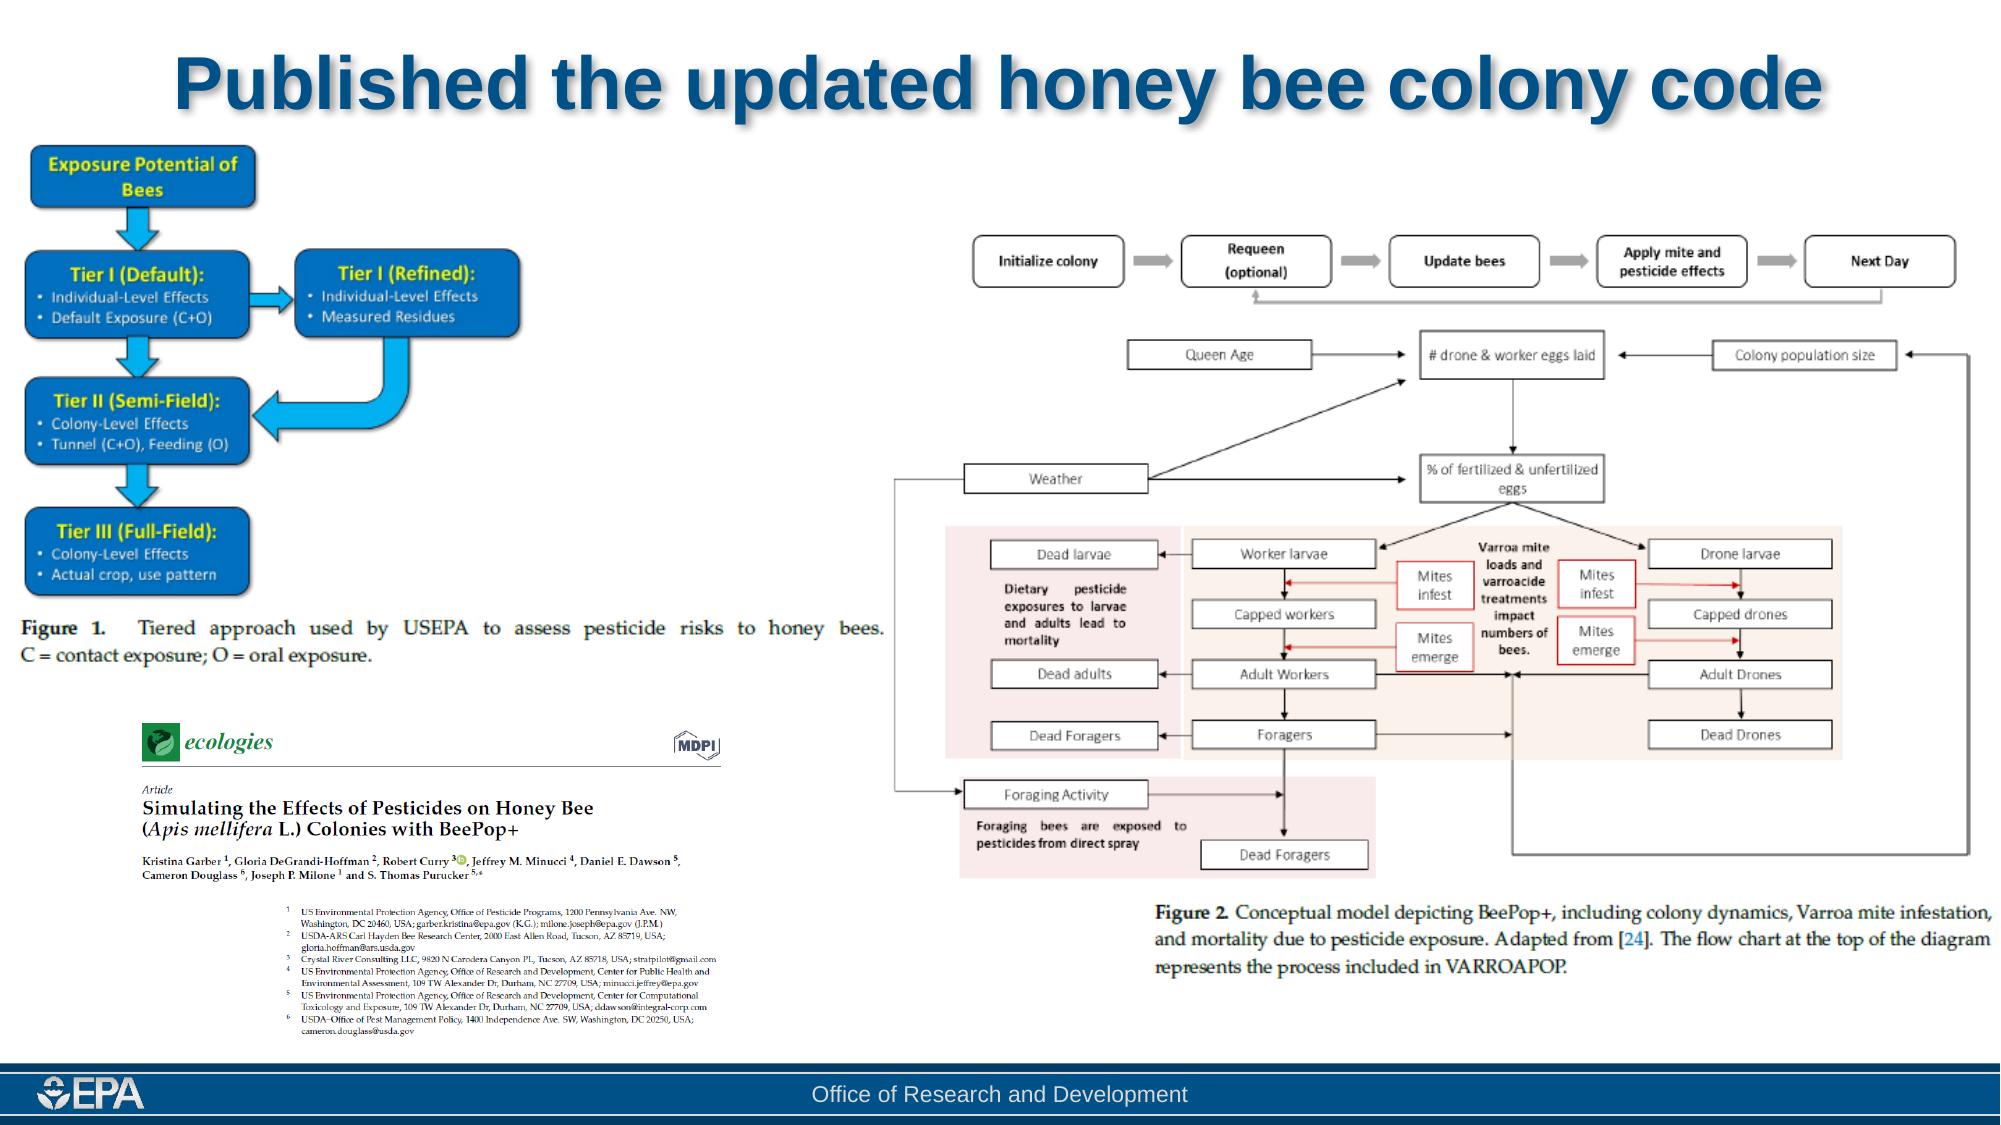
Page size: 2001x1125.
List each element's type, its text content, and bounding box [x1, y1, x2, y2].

picture [34, 1070, 148, 1116]
title Published the updated honey bee colony code [137, 0, 1863, 159]
picture [137, 717, 728, 1038]
picture [11, 127, 2000, 998]
